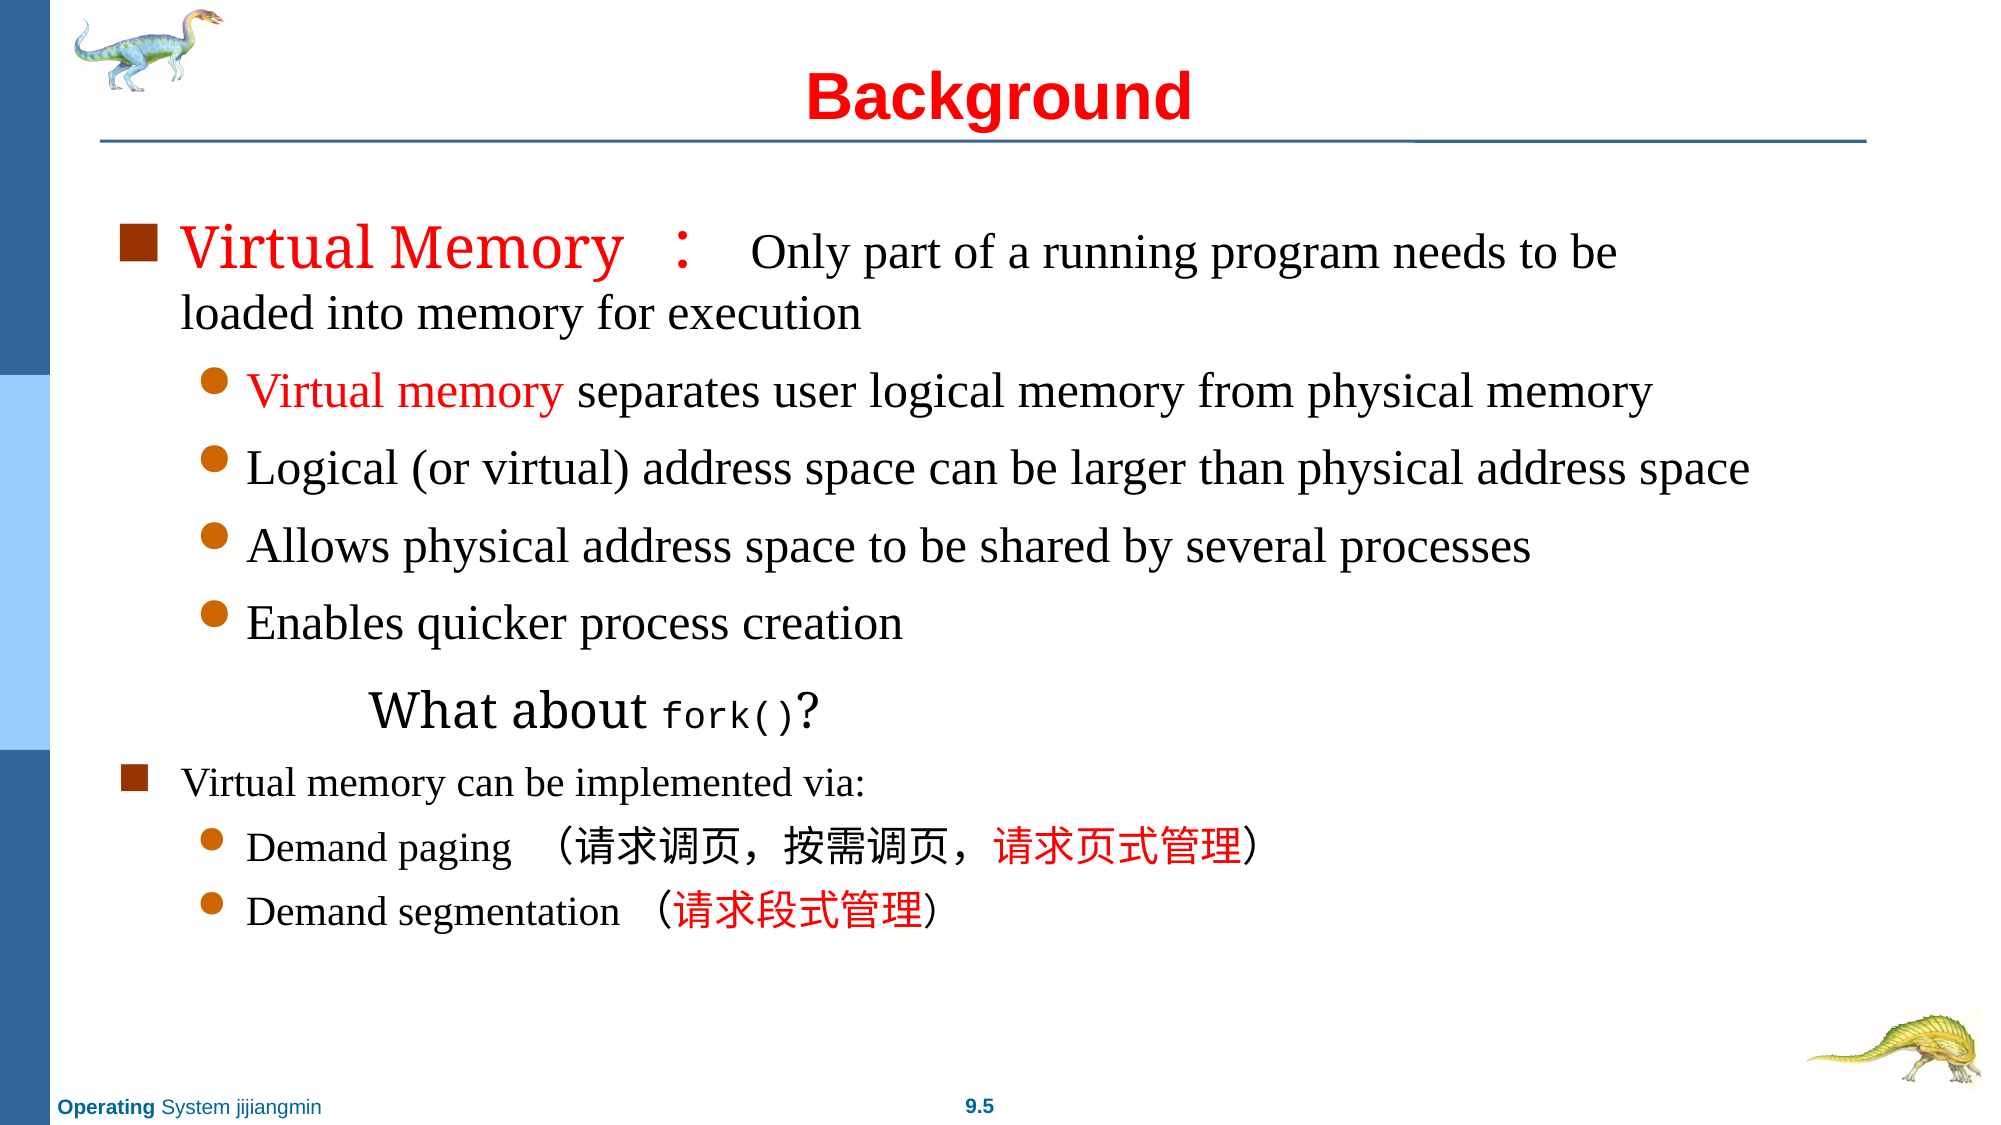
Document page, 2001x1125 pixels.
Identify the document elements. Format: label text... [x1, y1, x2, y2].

picture [1804, 1007, 1982, 1090]
title Background [99, 45, 1900, 141]
list Virtual Memory ： Only part of a running program needs to be loaded into memory for execution Virtual memory separates user logical memory from physical memory Logical (or virtual) address space can be larger than physical address space Allows physical address space to be shared by several processes Enables quicker process creation What about fork()? Virtual memory can be implemented via: Demand paging （请求调页，按需调页，请求页式管理） Demand segmentation（请求段式管理） [109, 202, 1910, 946]
picture [62, 0, 240, 101]
